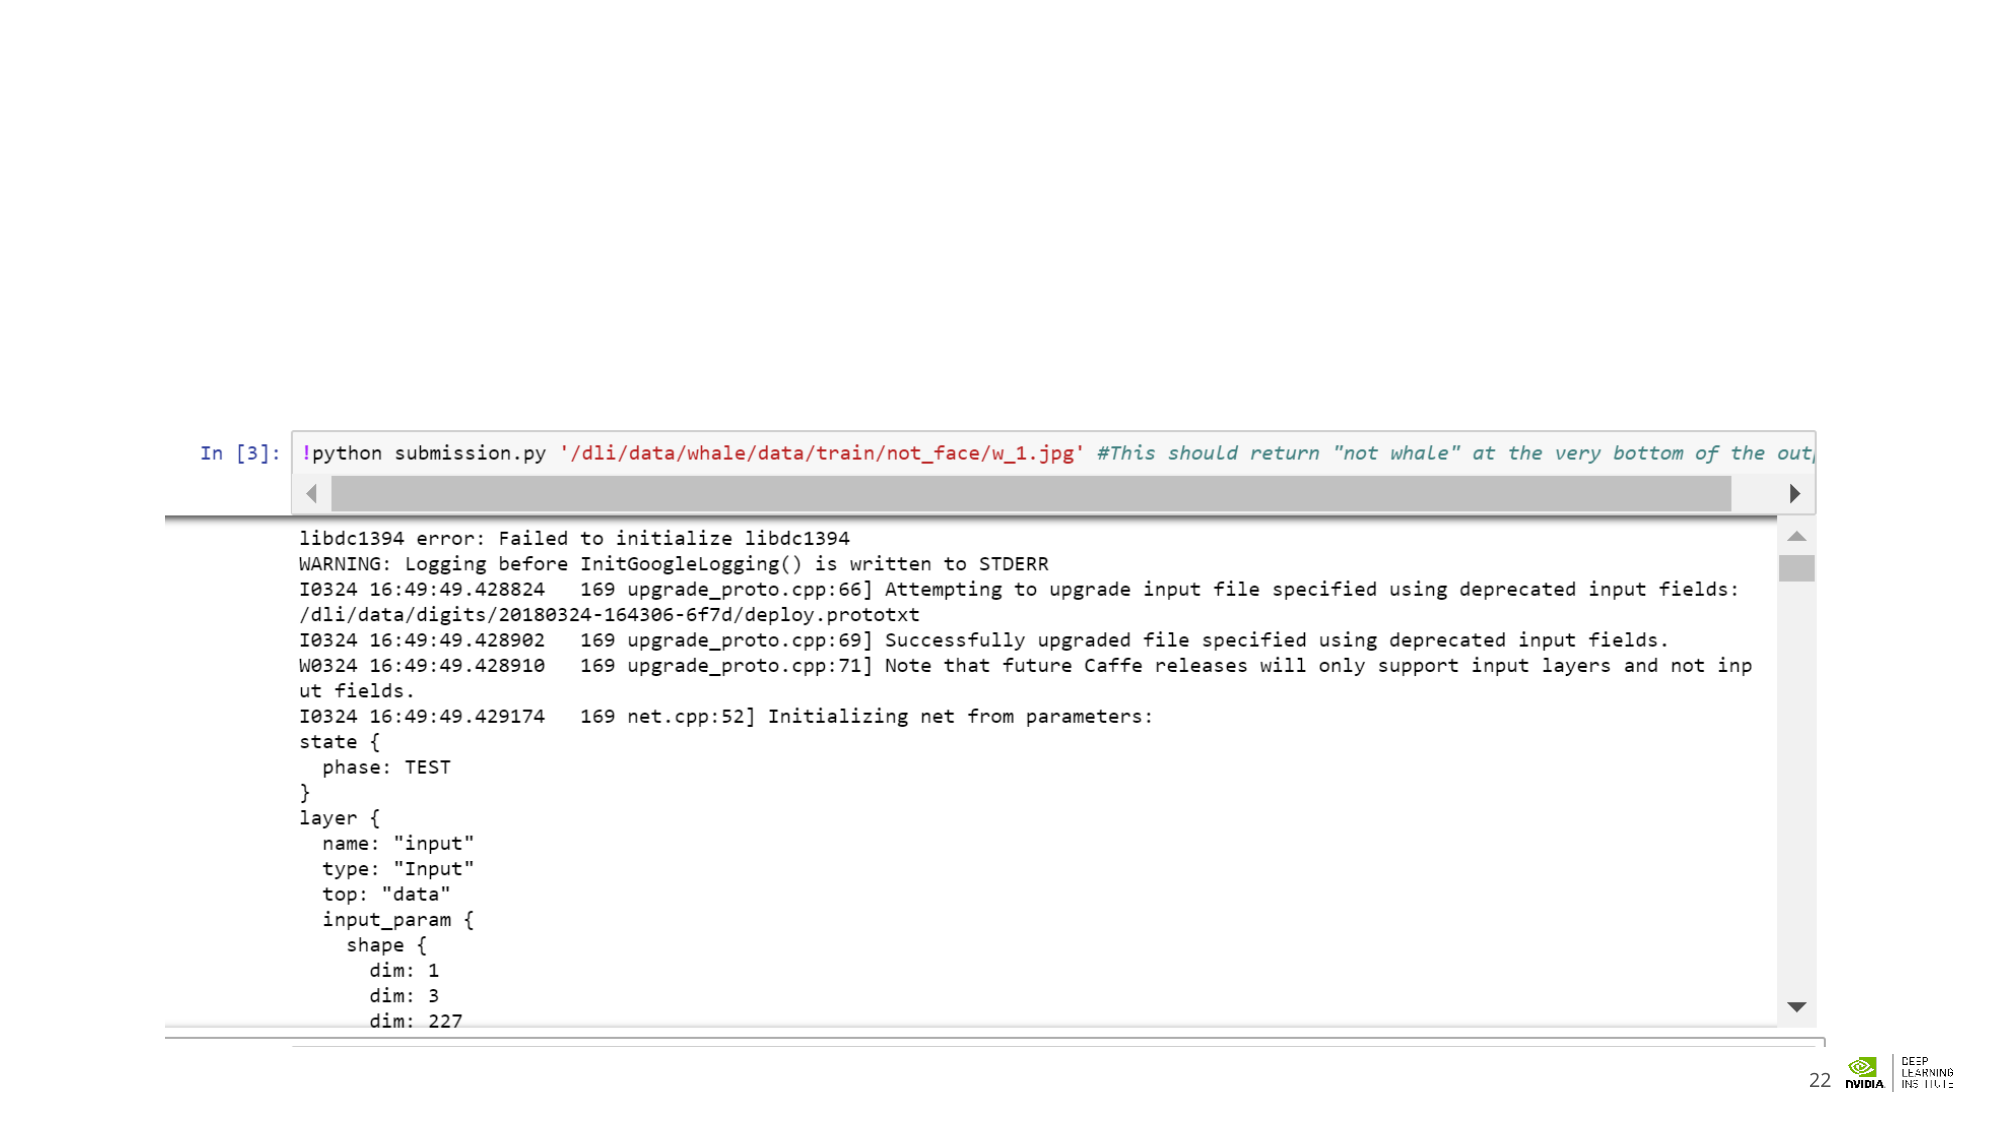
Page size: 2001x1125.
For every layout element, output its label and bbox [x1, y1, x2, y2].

picture [1846, 1054, 1953, 1092]
picture [165, 424, 1835, 1047]
